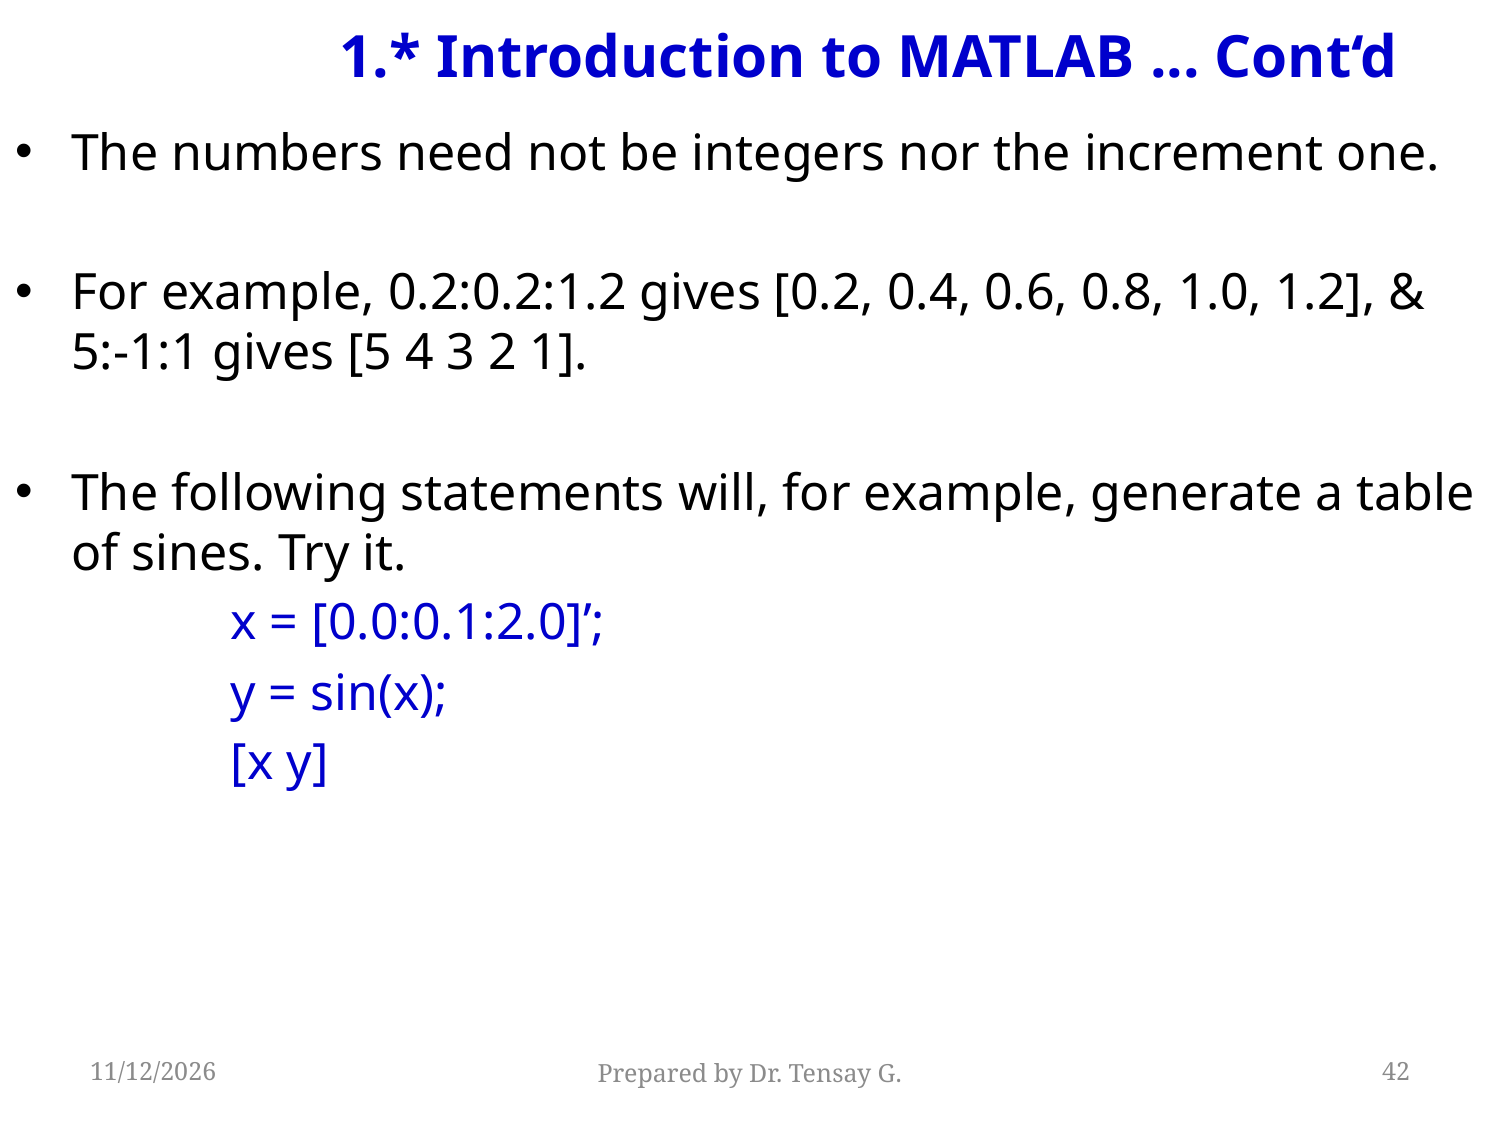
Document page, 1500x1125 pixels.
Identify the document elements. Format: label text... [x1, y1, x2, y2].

footer Prepared by Dr. Tensay G. [512, 1042, 988, 1103]
slide_number 42 [1074, 1042, 1425, 1103]
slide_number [75, 1042, 425, 1103]
title 1.* Introduction to MATLAB ... Cont‘d [24, 7, 1413, 100]
list The numbers need not be integers nor the increment one. For example, 0.2:0.2:1.2 gives [0.2, 0.4, 0.6, 0.8, 1.0, 1.2], & 5:-1:1 gives [5 4 3 2 1]. The following statements will, for example, generate a table of sines. Try it. x = [0.0:0.1:2.0]’; y = sin(x); [x y] [0, 112, 1500, 1125]
